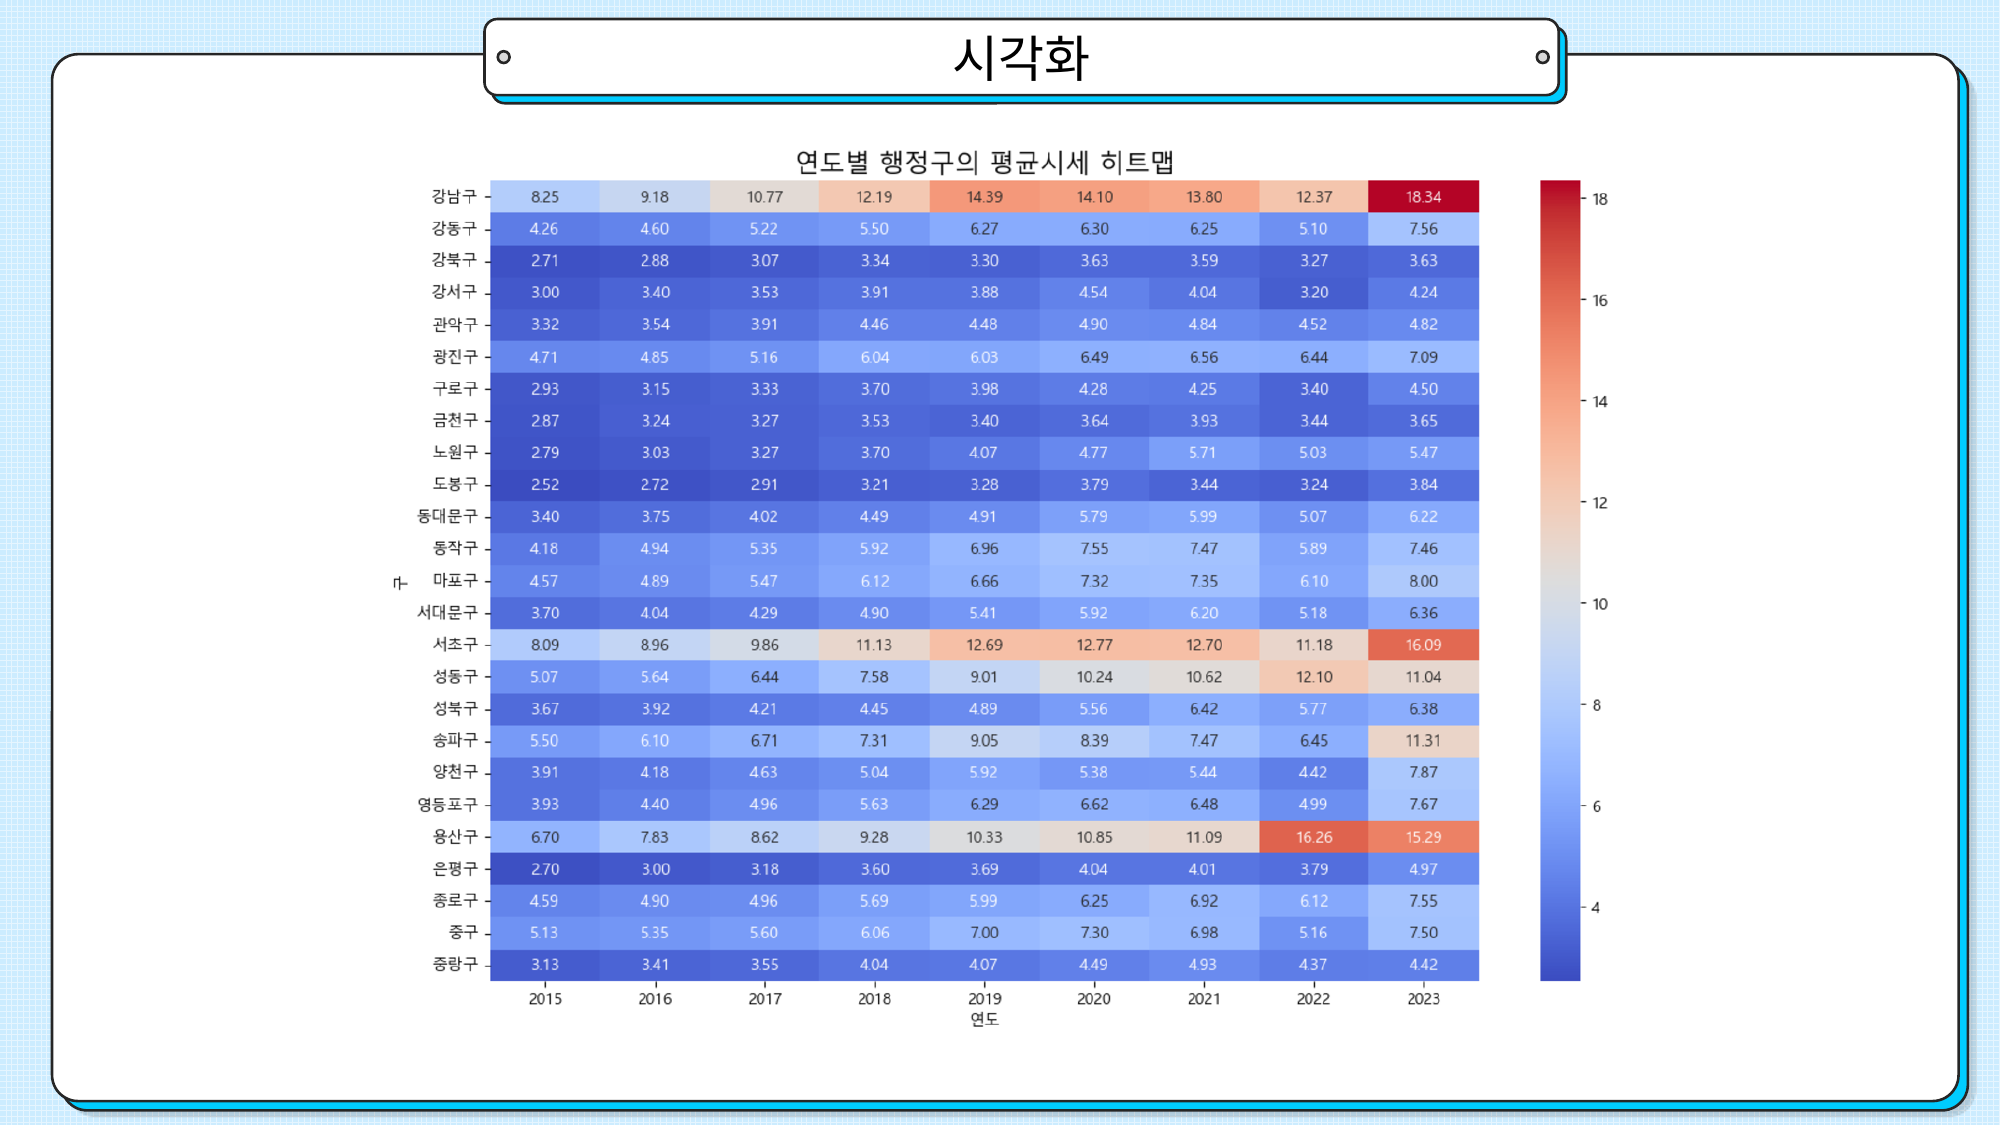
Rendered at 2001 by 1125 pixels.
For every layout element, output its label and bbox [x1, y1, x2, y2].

picture [383, 135, 1627, 1039]
text_box [51, 18, 1968, 1111]
